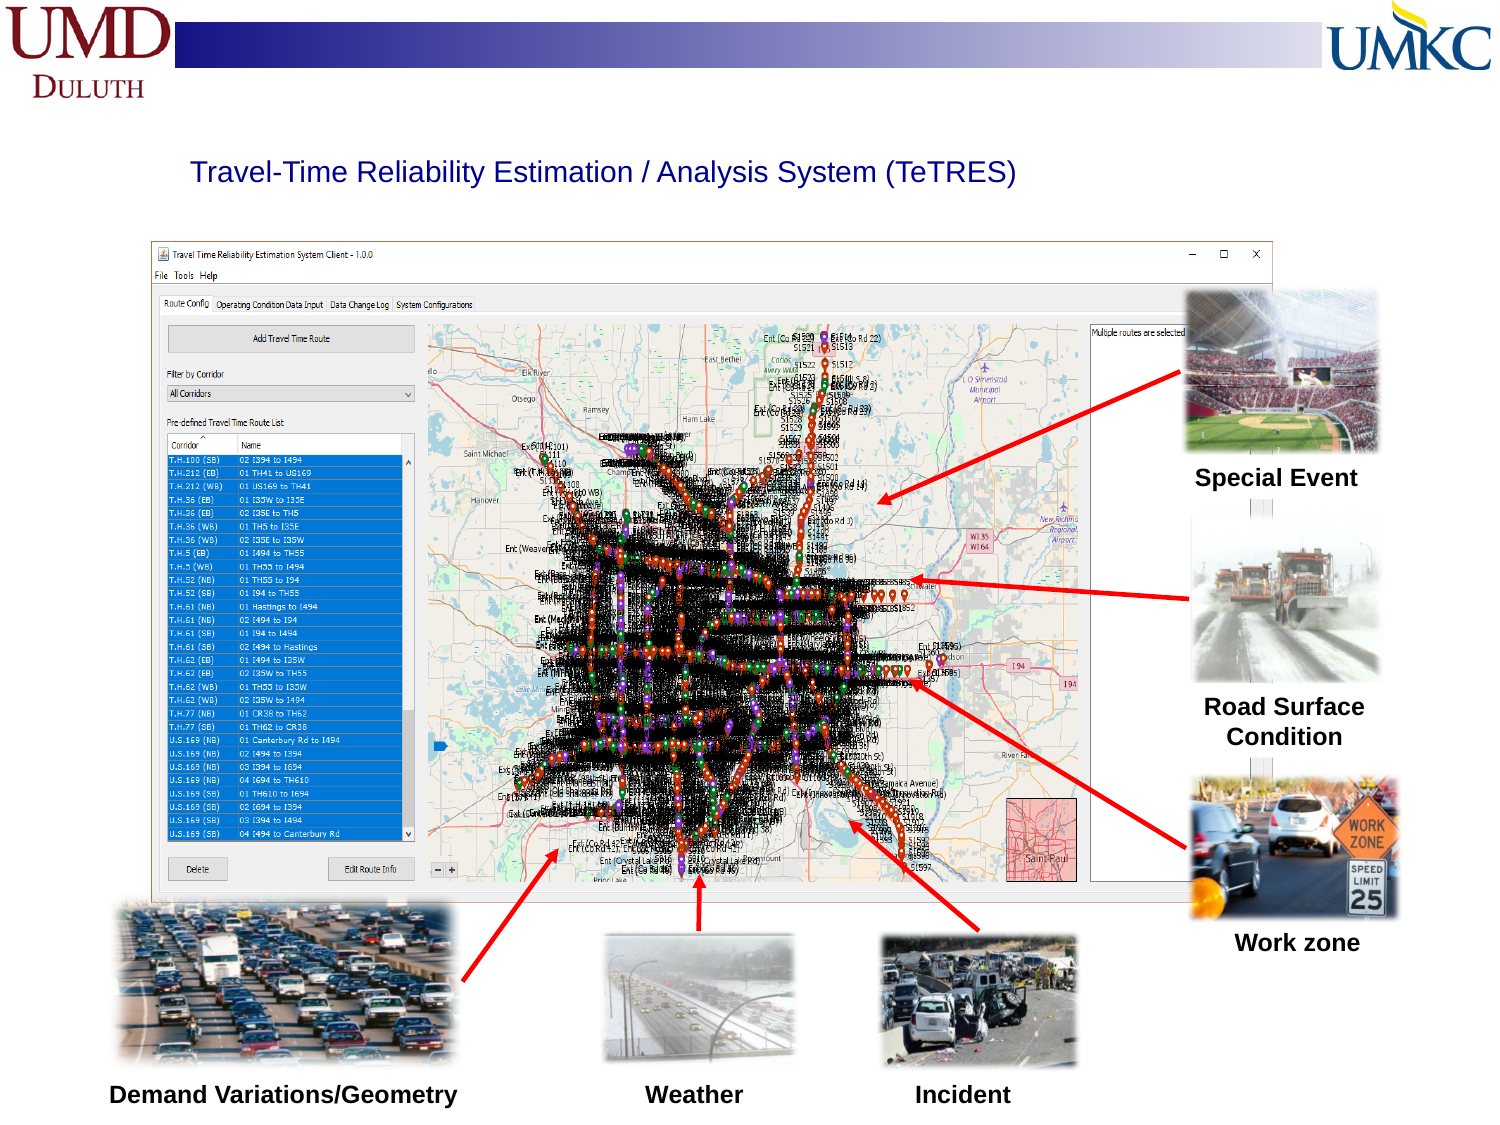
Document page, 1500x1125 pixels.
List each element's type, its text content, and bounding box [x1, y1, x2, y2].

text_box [908, 678, 1187, 849]
title Travel-Time Reliability Estimation / Analysis System (TeTRES) [174, 144, 1426, 233]
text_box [876, 371, 1181, 505]
picture [876, 930, 1082, 1072]
picture [0, 0, 175, 114]
text_box Special Event [1276, 466, 1377, 500]
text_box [908, 579, 1190, 600]
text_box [847, 819, 980, 932]
text_box Weather [630, 1080, 794, 1116]
picture [107, 241, 1403, 1072]
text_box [462, 847, 559, 982]
text_box Demand Variations/Geometry [94, 1071, 494, 1116]
text_box Road Surface Condition [1276, 695, 1384, 758]
picture [598, 930, 799, 1072]
text_box Incident [900, 1081, 1061, 1116]
picture [1322, 0, 1500, 72]
text_box Work zone [1219, 932, 1391, 964]
